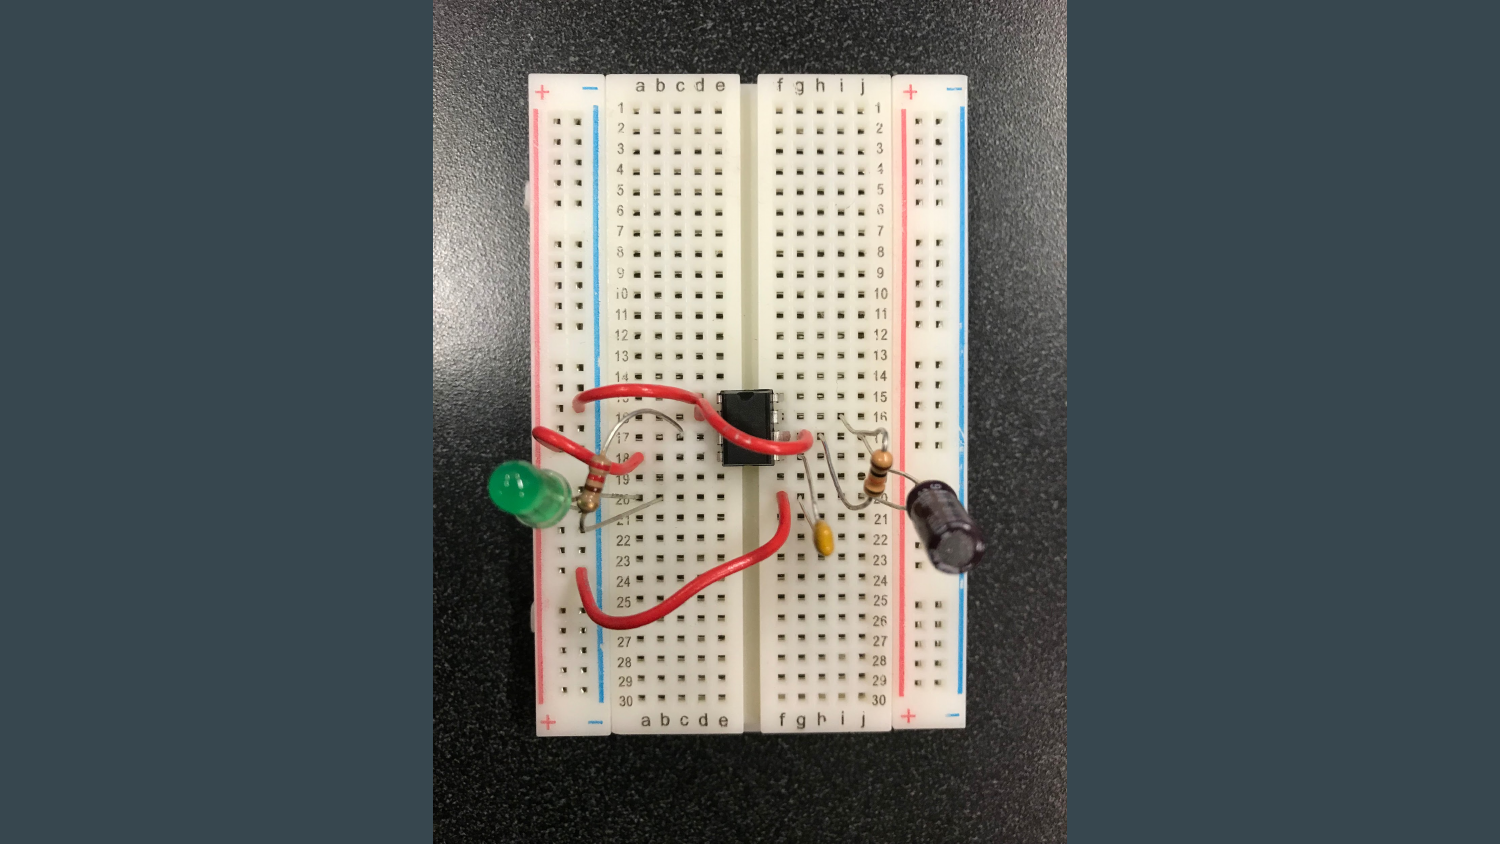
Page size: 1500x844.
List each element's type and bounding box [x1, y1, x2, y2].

picture [433, 0, 1067, 844]
